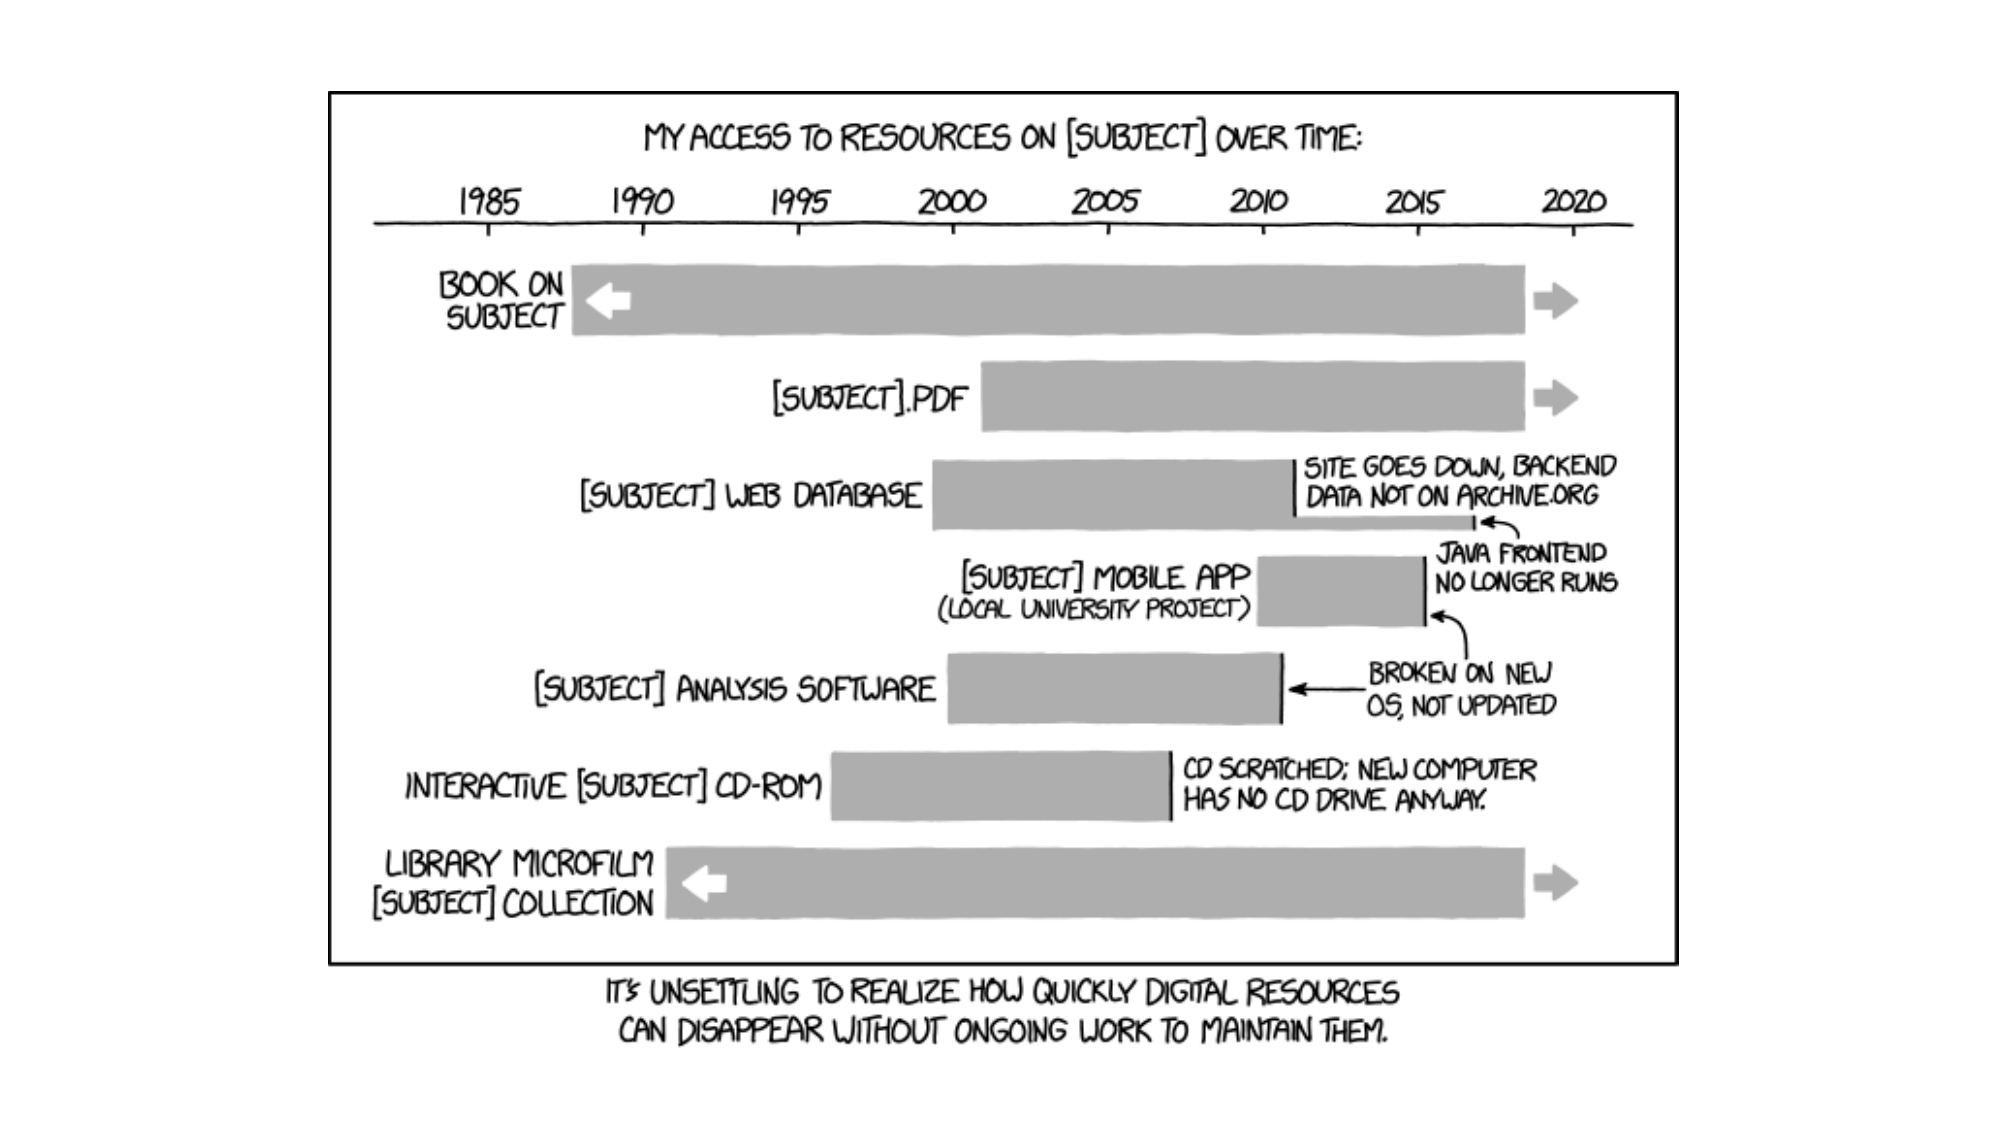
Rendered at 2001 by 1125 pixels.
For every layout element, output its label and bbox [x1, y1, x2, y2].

picture [327, 91, 1679, 1056]
